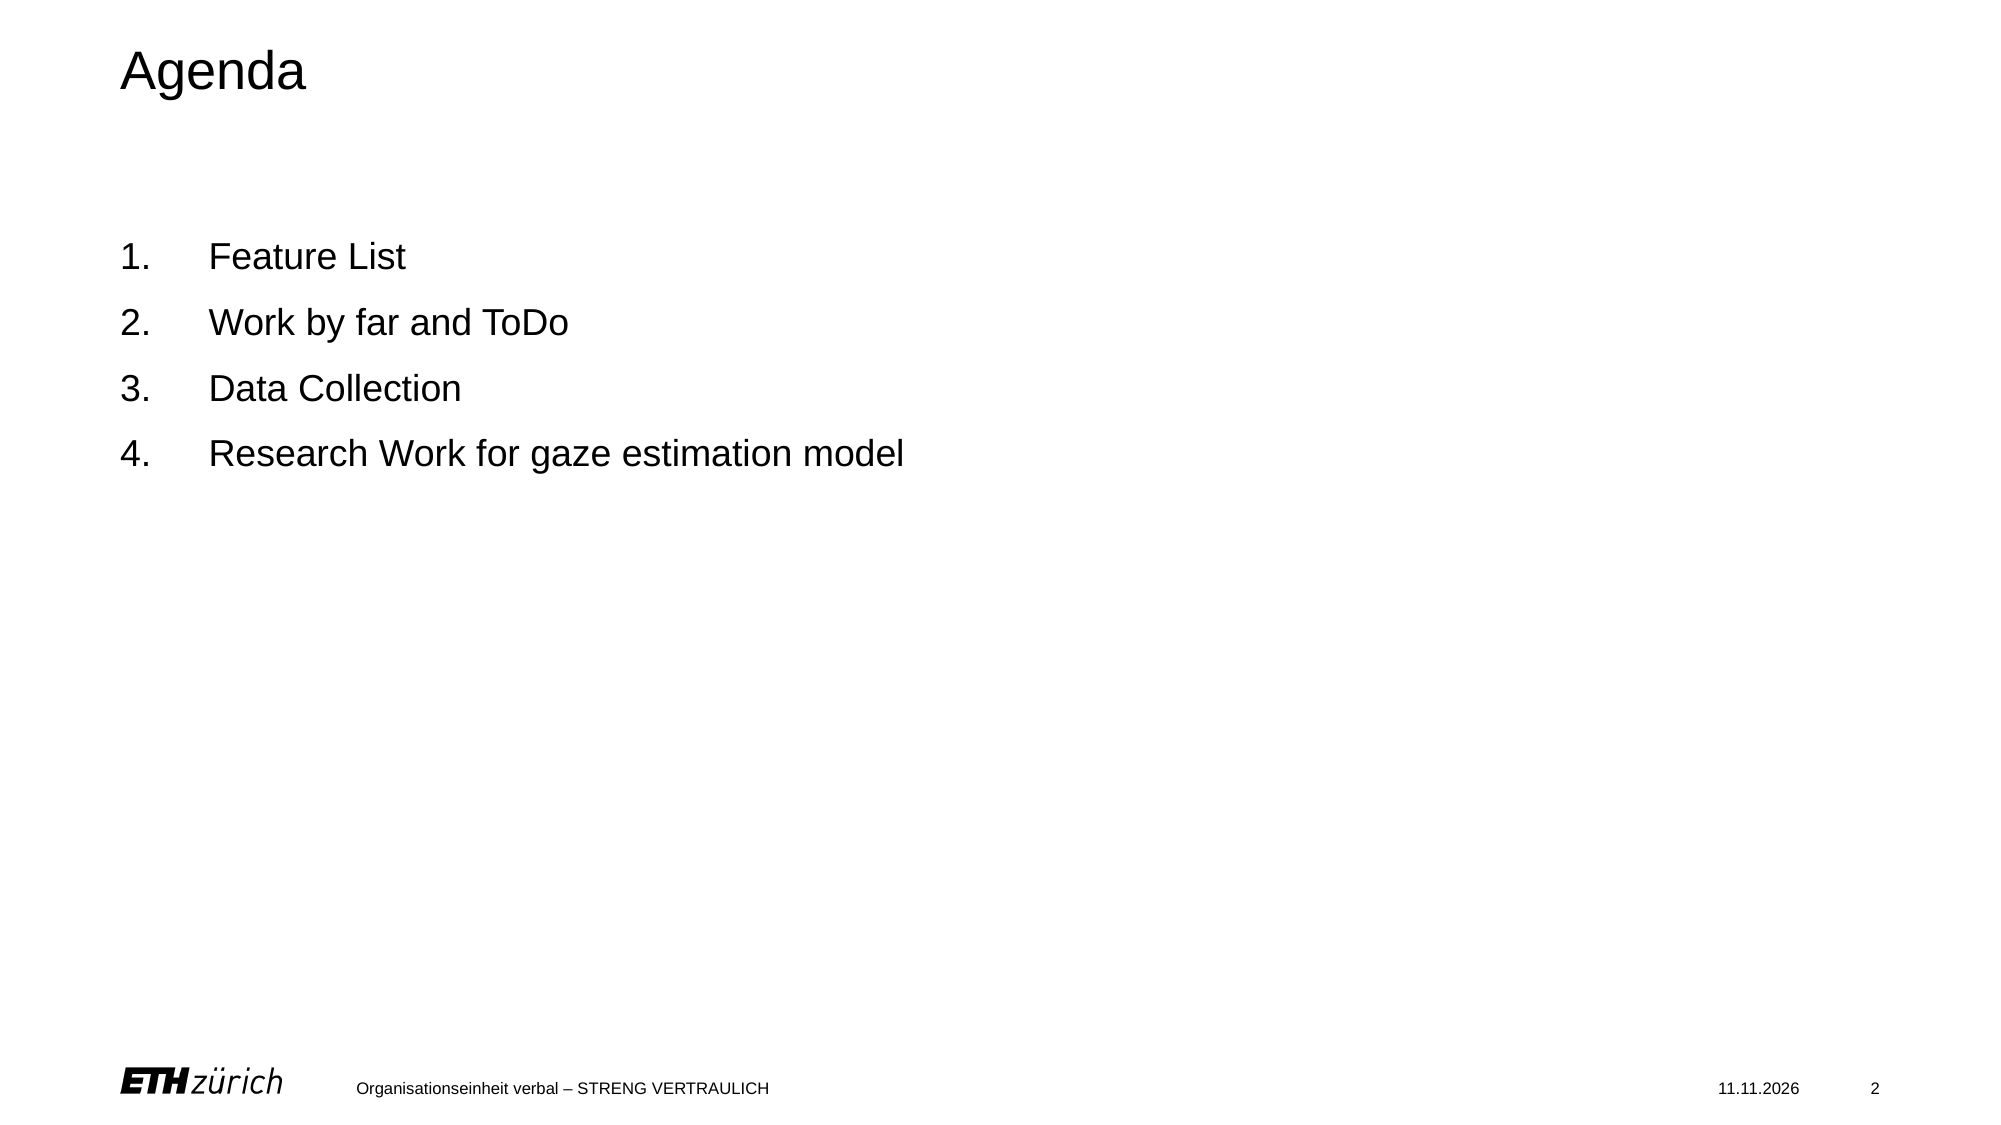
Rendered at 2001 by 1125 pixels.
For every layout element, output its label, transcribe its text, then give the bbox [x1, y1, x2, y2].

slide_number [1718, 1069, 1819, 1106]
title Agenda [120, 42, 1880, 191]
list Feature List Work by far and ToDo Data Collection Research Work for gaze estimation model [120, 231, 1880, 1000]
picture [120, 1067, 282, 1094]
slide_number 2 [1827, 1069, 1880, 1106]
footer Organisationseinheit verbal – STRENG VERTRAULICH [356, 1069, 1538, 1106]
